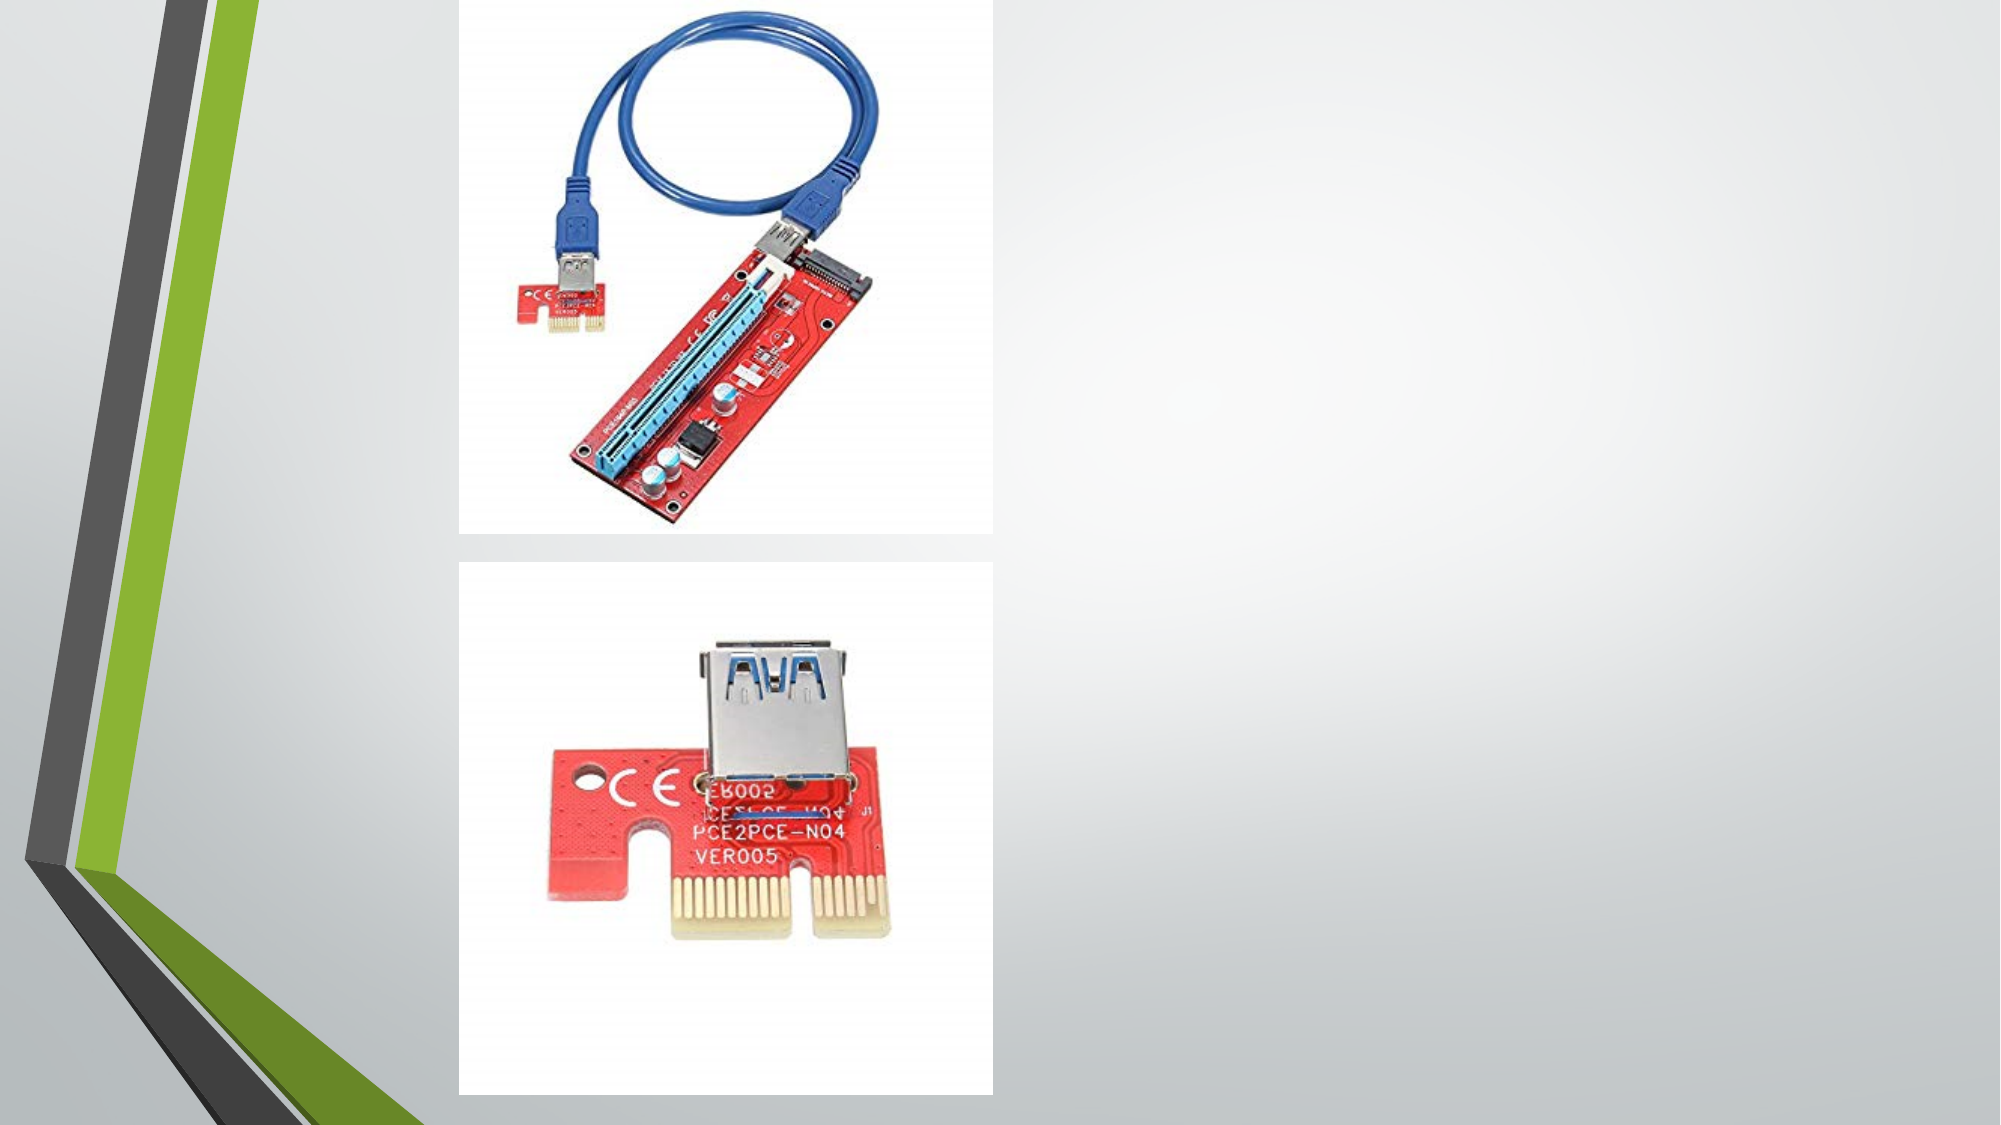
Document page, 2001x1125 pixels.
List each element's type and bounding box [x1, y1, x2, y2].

picture [458, 0, 1542, 1125]
